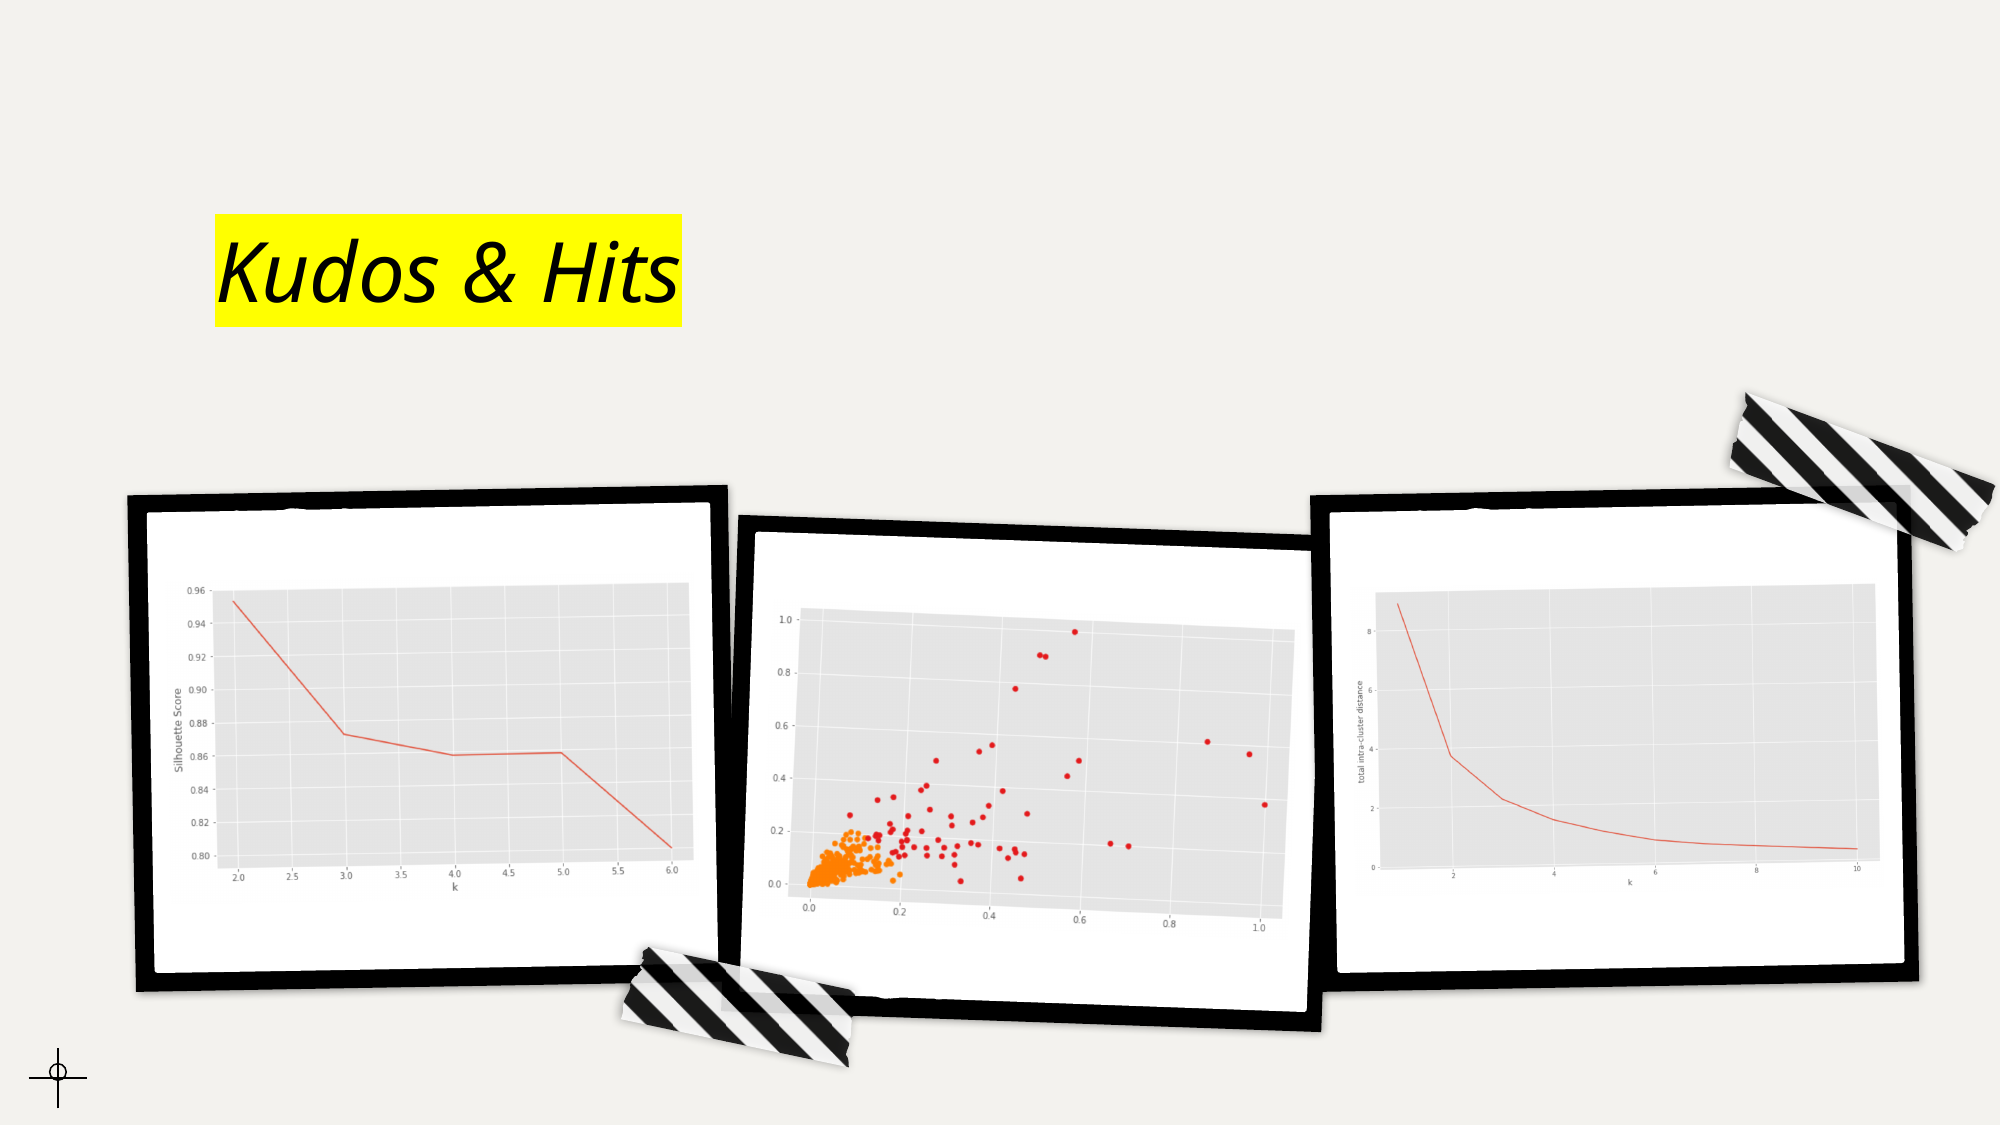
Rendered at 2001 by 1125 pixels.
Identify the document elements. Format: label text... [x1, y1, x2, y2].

picture [1351, 579, 1884, 896]
text_box [1728, 390, 1998, 554]
text_box [0, 0, 2000, 1125]
title Kudos & Hits [200, 192, 1888, 358]
text_box [1329, 503, 1905, 973]
picture [166, 573, 699, 904]
text_box [740, 531, 1312, 1013]
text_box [28, 1047, 88, 1109]
picture [760, 600, 1301, 940]
text_box [1309, 486, 1921, 993]
text_box [126, 483, 738, 993]
text_box [619, 945, 857, 1069]
text_box [146, 502, 719, 973]
text_box [859, 884, 1324, 1034]
text_box [737, 513, 1307, 857]
